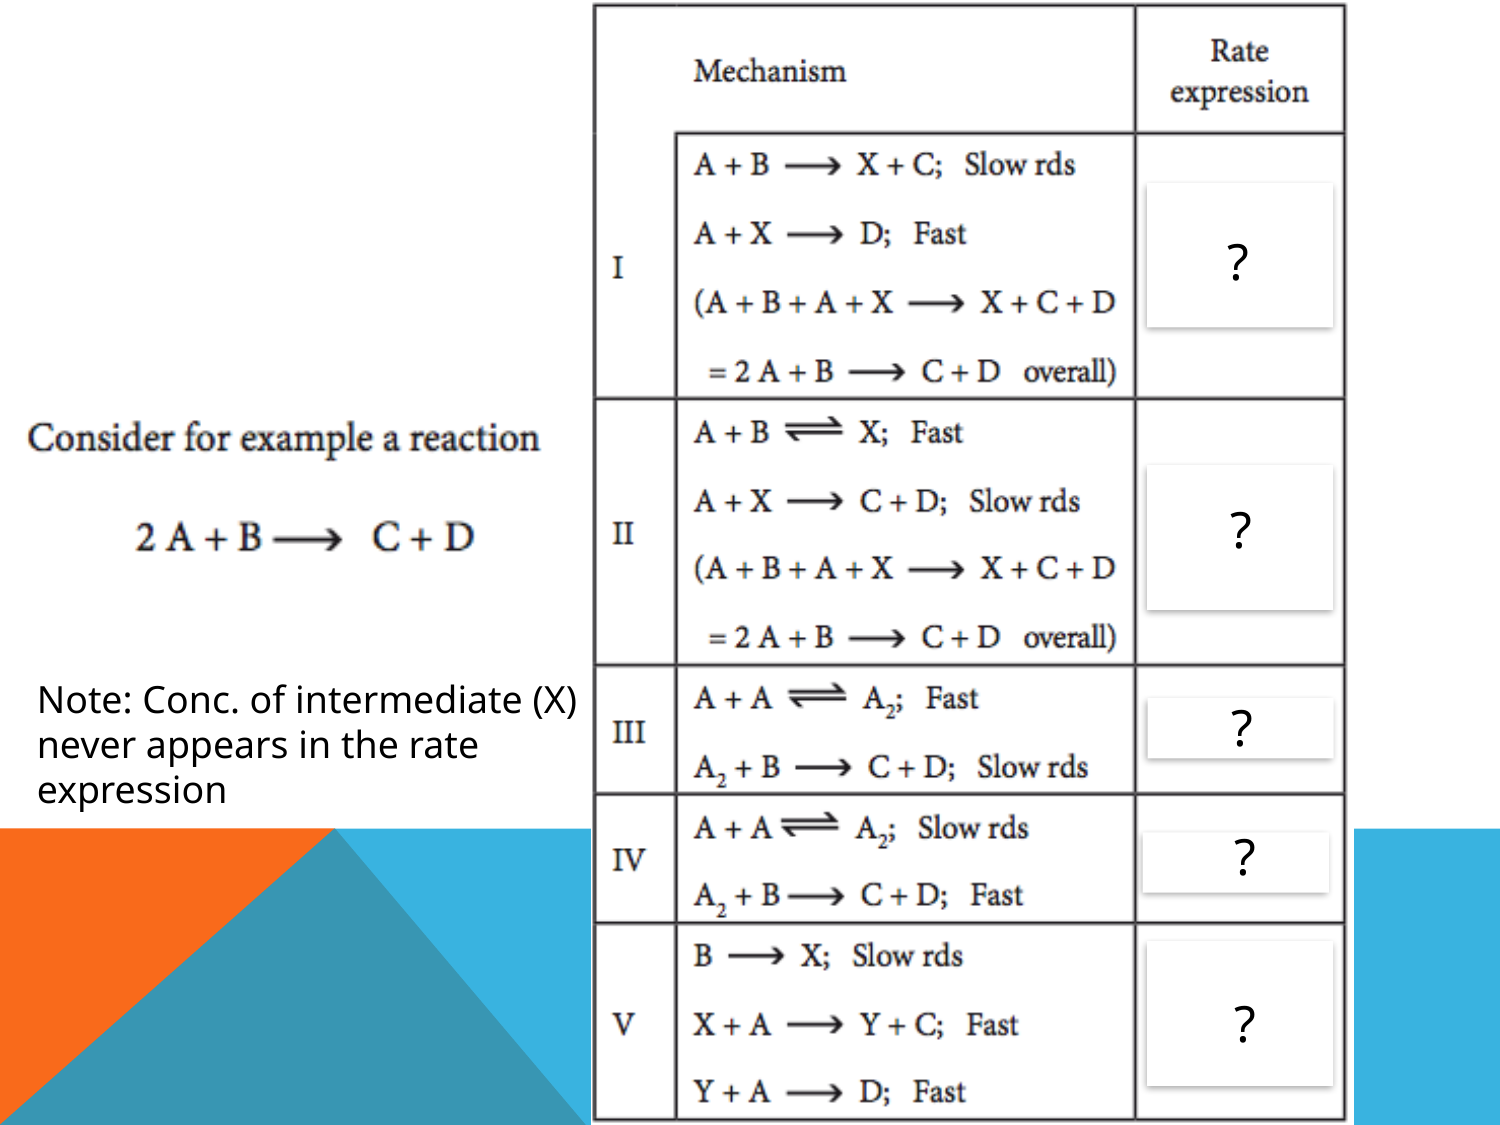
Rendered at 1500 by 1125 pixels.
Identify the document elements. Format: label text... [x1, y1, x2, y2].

text_box Note: Conc. of intermediate (X) never appears in the rate expression [22, 669, 586, 819]
picture [21, 413, 549, 569]
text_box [591, 1, 1355, 1125]
